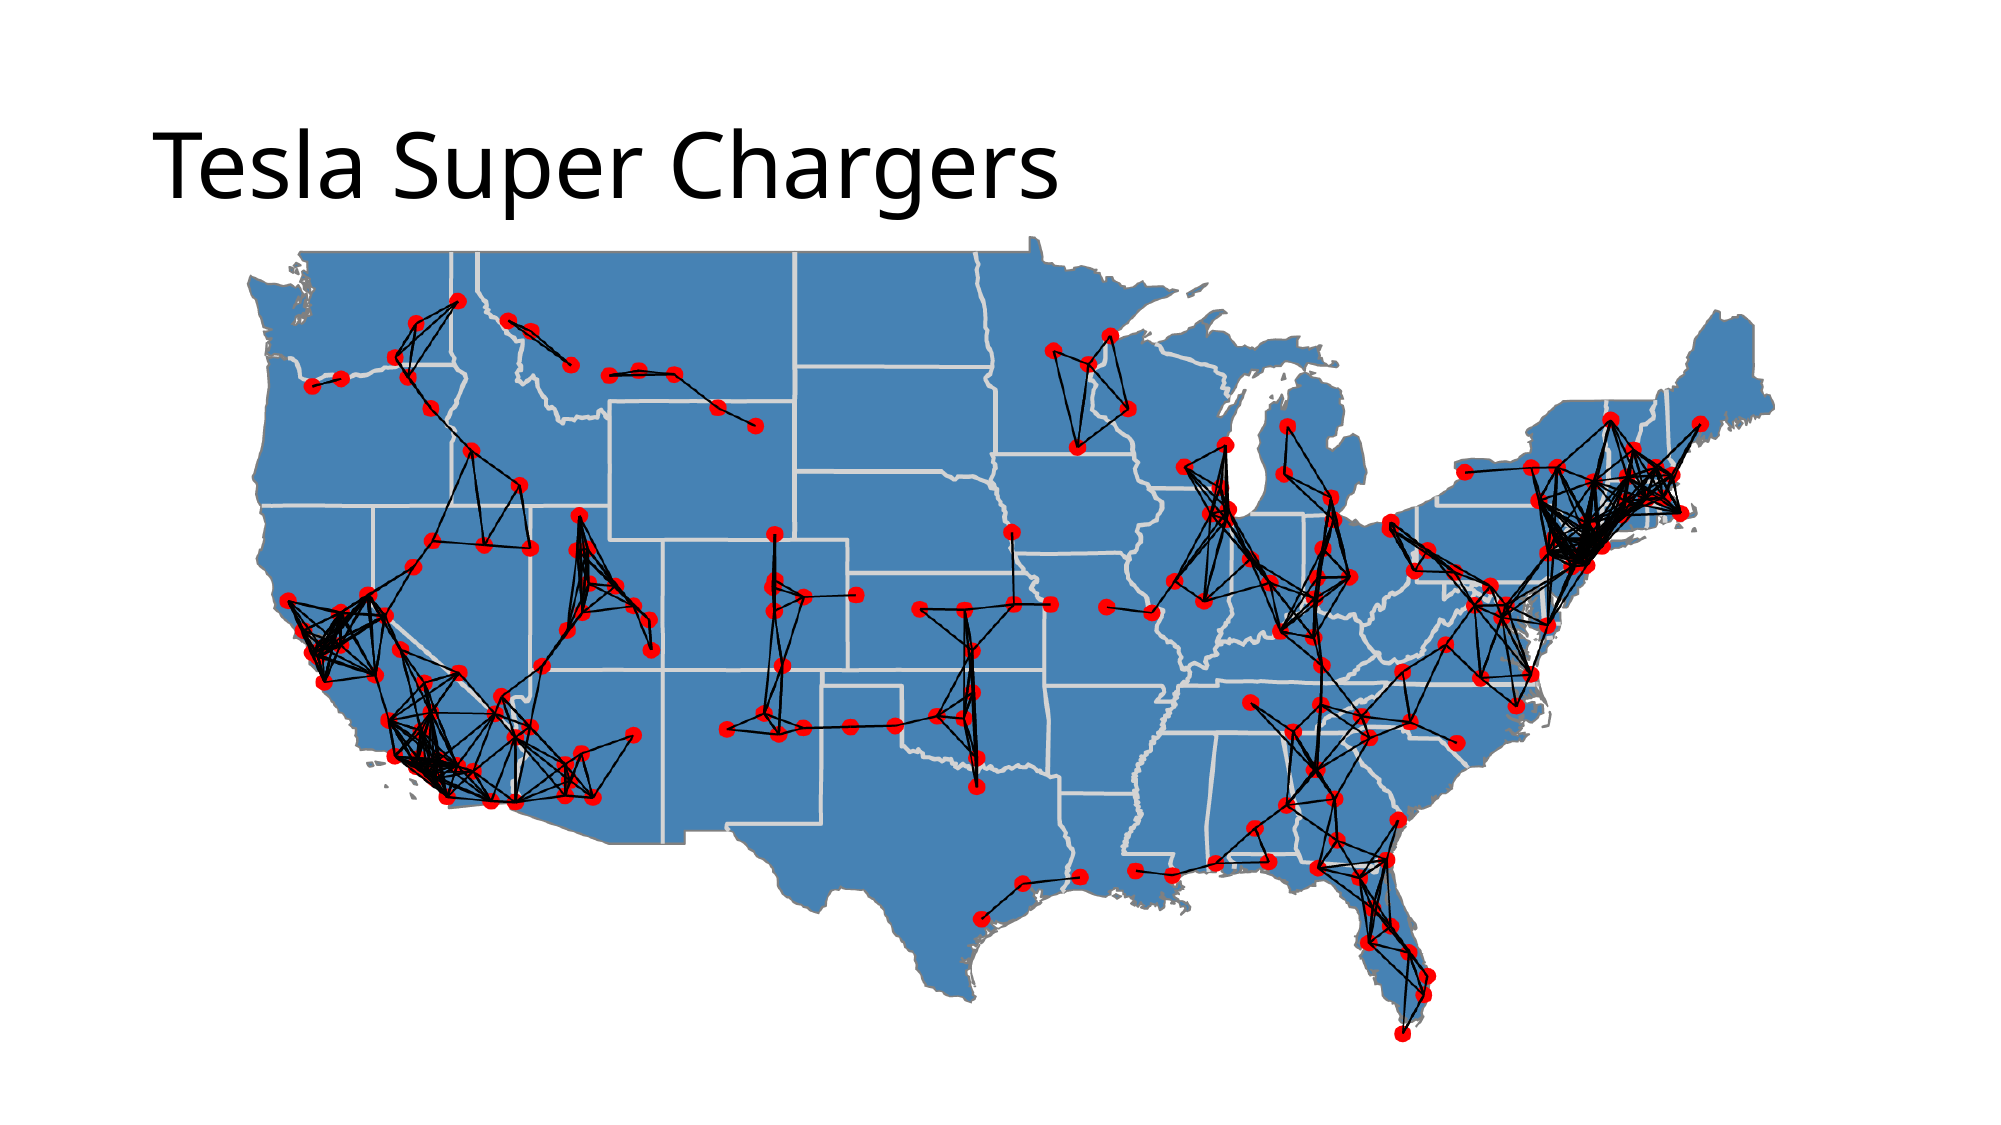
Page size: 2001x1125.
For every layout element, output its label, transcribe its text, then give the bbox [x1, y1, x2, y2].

title Tesla Super Chargers [137, 59, 1863, 278]
picture [208, 229, 1792, 1071]
